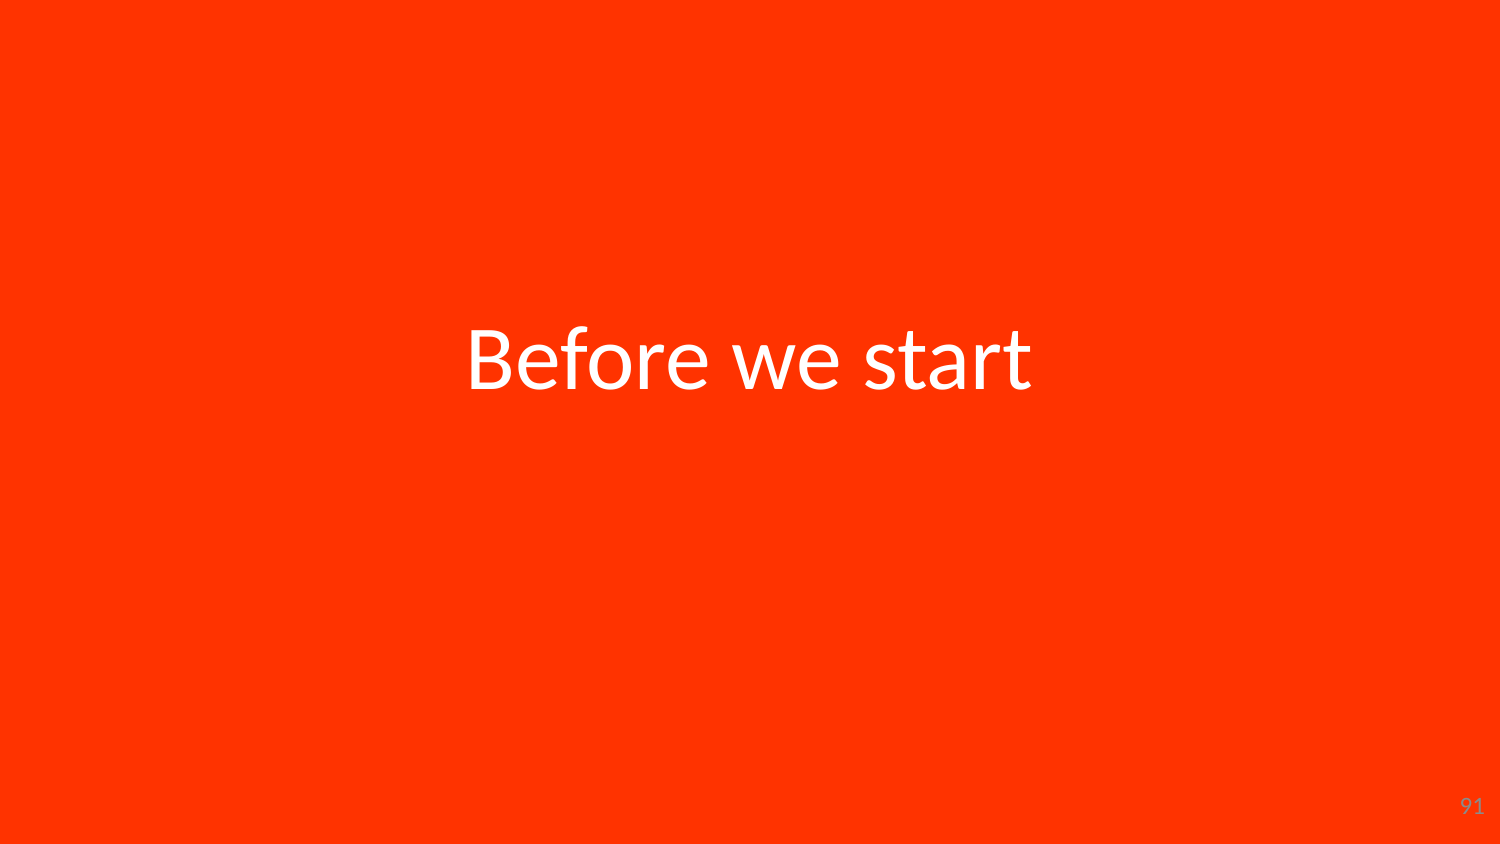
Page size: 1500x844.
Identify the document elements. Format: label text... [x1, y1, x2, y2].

slide_number 91 [1415, 782, 1500, 828]
title Before we start [112, 262, 1388, 443]
